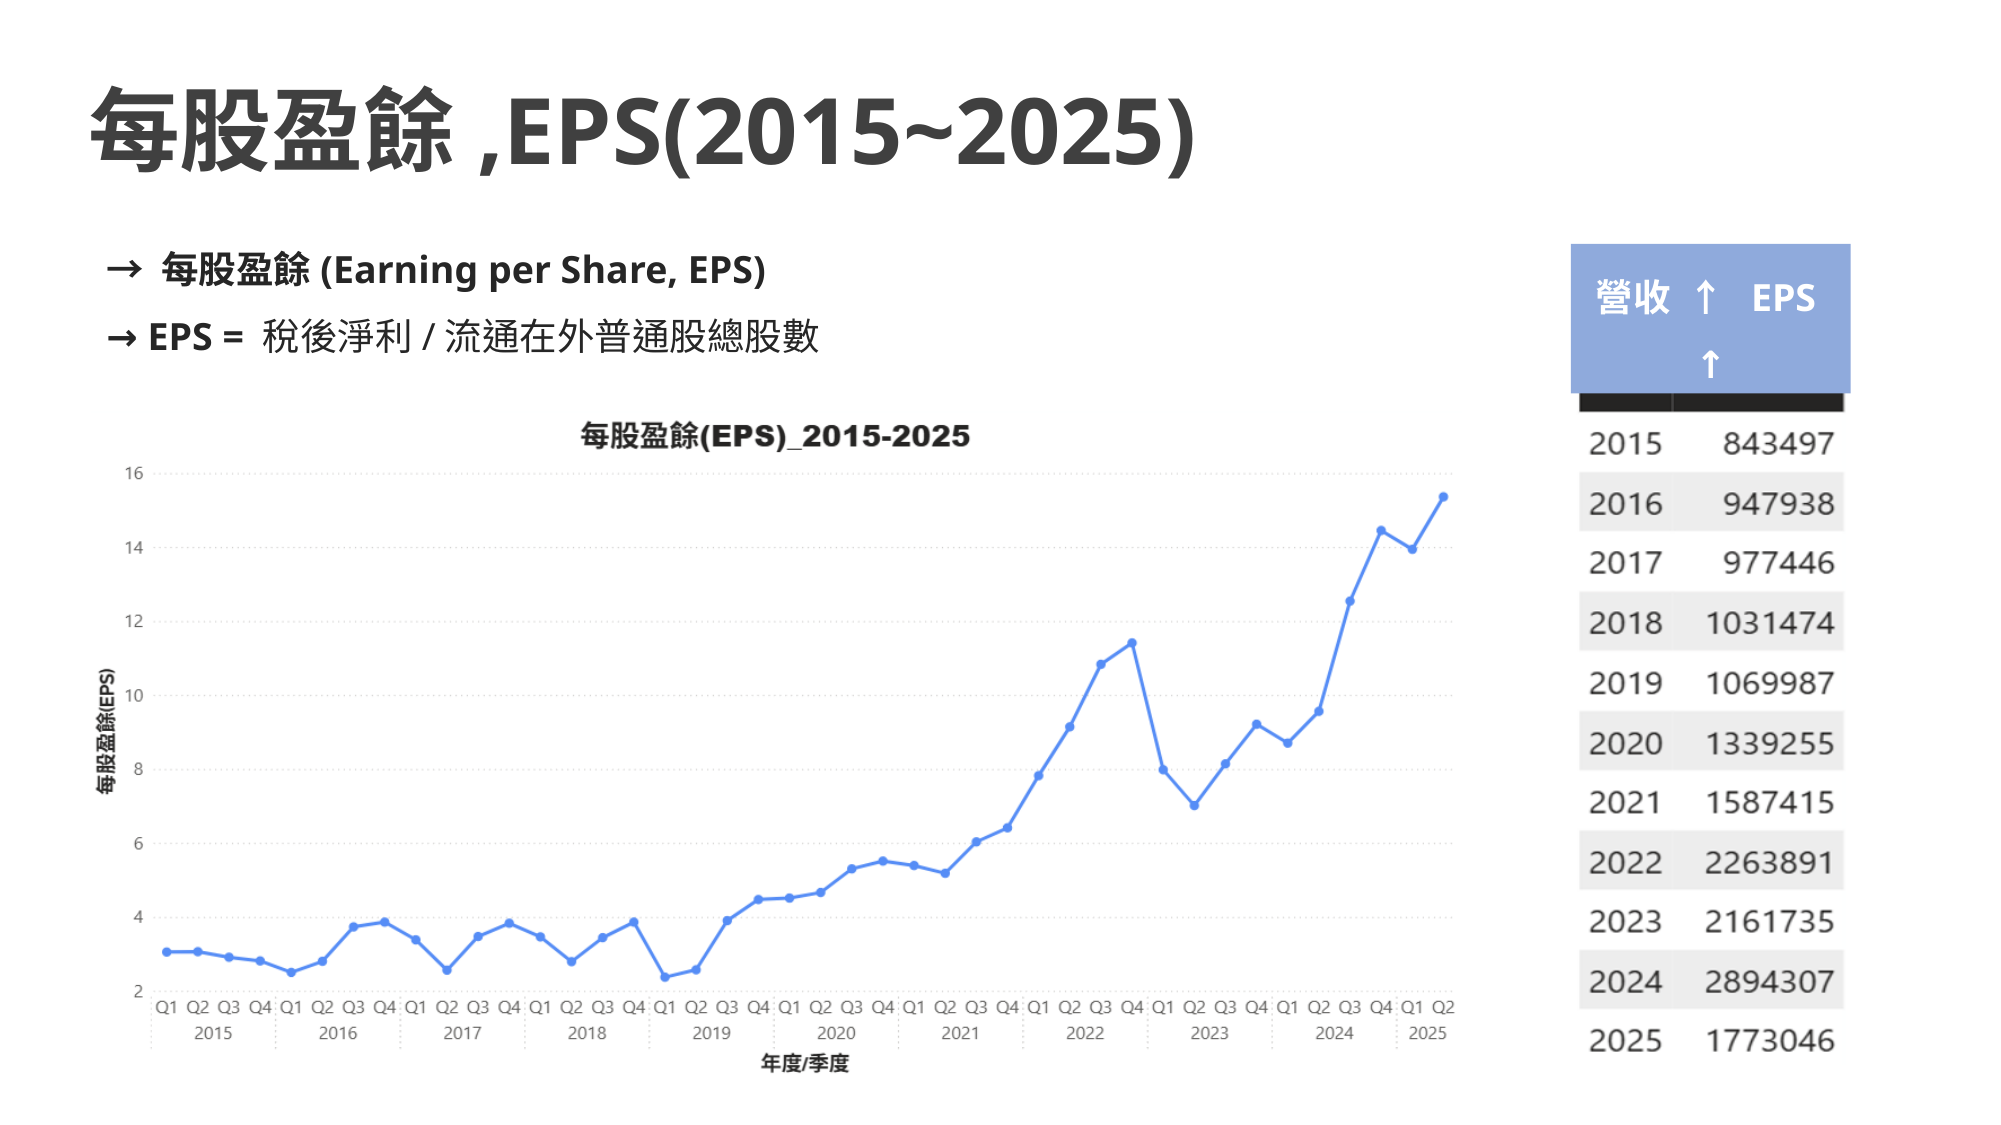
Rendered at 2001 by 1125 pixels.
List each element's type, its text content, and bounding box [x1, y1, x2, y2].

title 每股盈餘,EPS(2015~2025) [73, 26, 1798, 244]
picture [91, 407, 1468, 1081]
picture [1570, 331, 1851, 1065]
text_box 營收 ↑ EPS ↑ [1570, 243, 1851, 331]
text_box → 每股盈餘(Earning per Share, EPS) → EPS = 稅後淨利/流通在外普通股總股數 [91, 215, 1108, 366]
